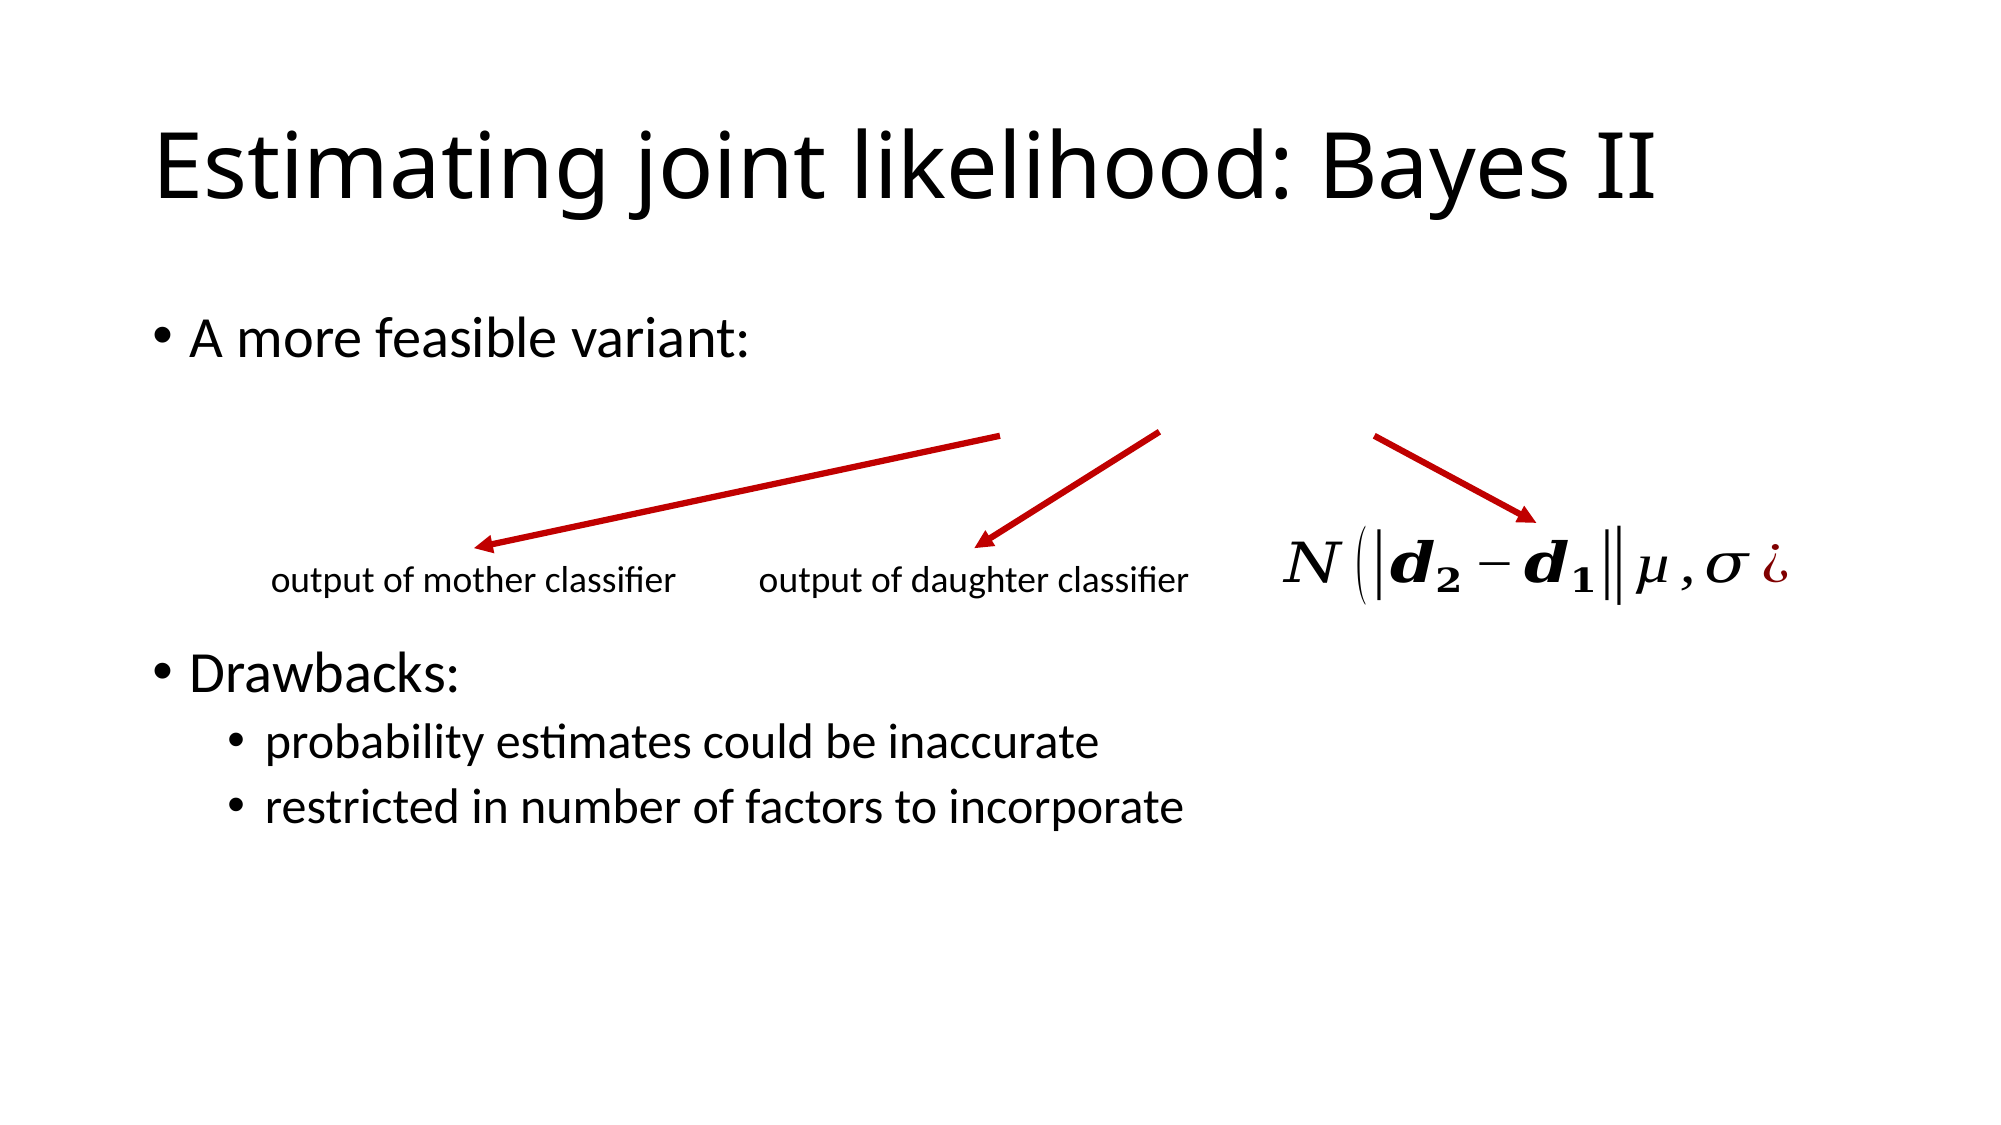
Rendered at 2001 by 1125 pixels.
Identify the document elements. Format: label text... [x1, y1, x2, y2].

text_box output of daughter classifier [744, 548, 1205, 608]
title Estimating joint likelihood: Bayes II [137, 59, 1863, 278]
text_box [974, 431, 1160, 549]
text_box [473, 435, 974, 549]
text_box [1374, 435, 1537, 523]
text_box output of mother classifier [256, 548, 693, 608]
